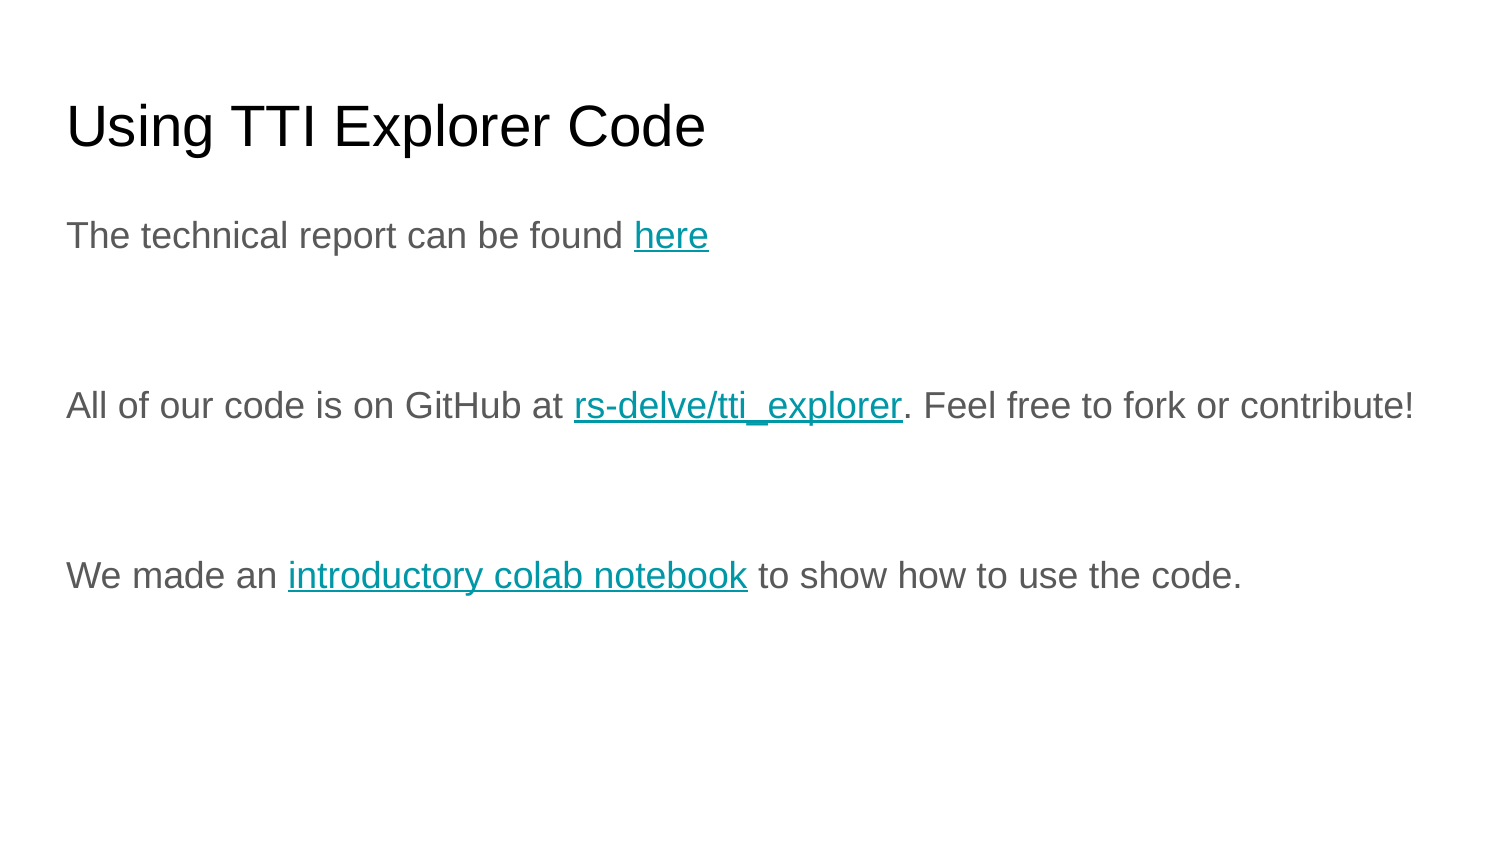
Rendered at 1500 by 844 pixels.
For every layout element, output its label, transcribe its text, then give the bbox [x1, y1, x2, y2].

list The technical report can be found here All of our code is on GitHub at rs-delve/tti_explorer. Feel free to fork or contribute! We made an introductory colab notebook to show how to use the code. [51, 189, 1449, 750]
title Using TTI Explorer Code [51, 72, 1449, 167]
